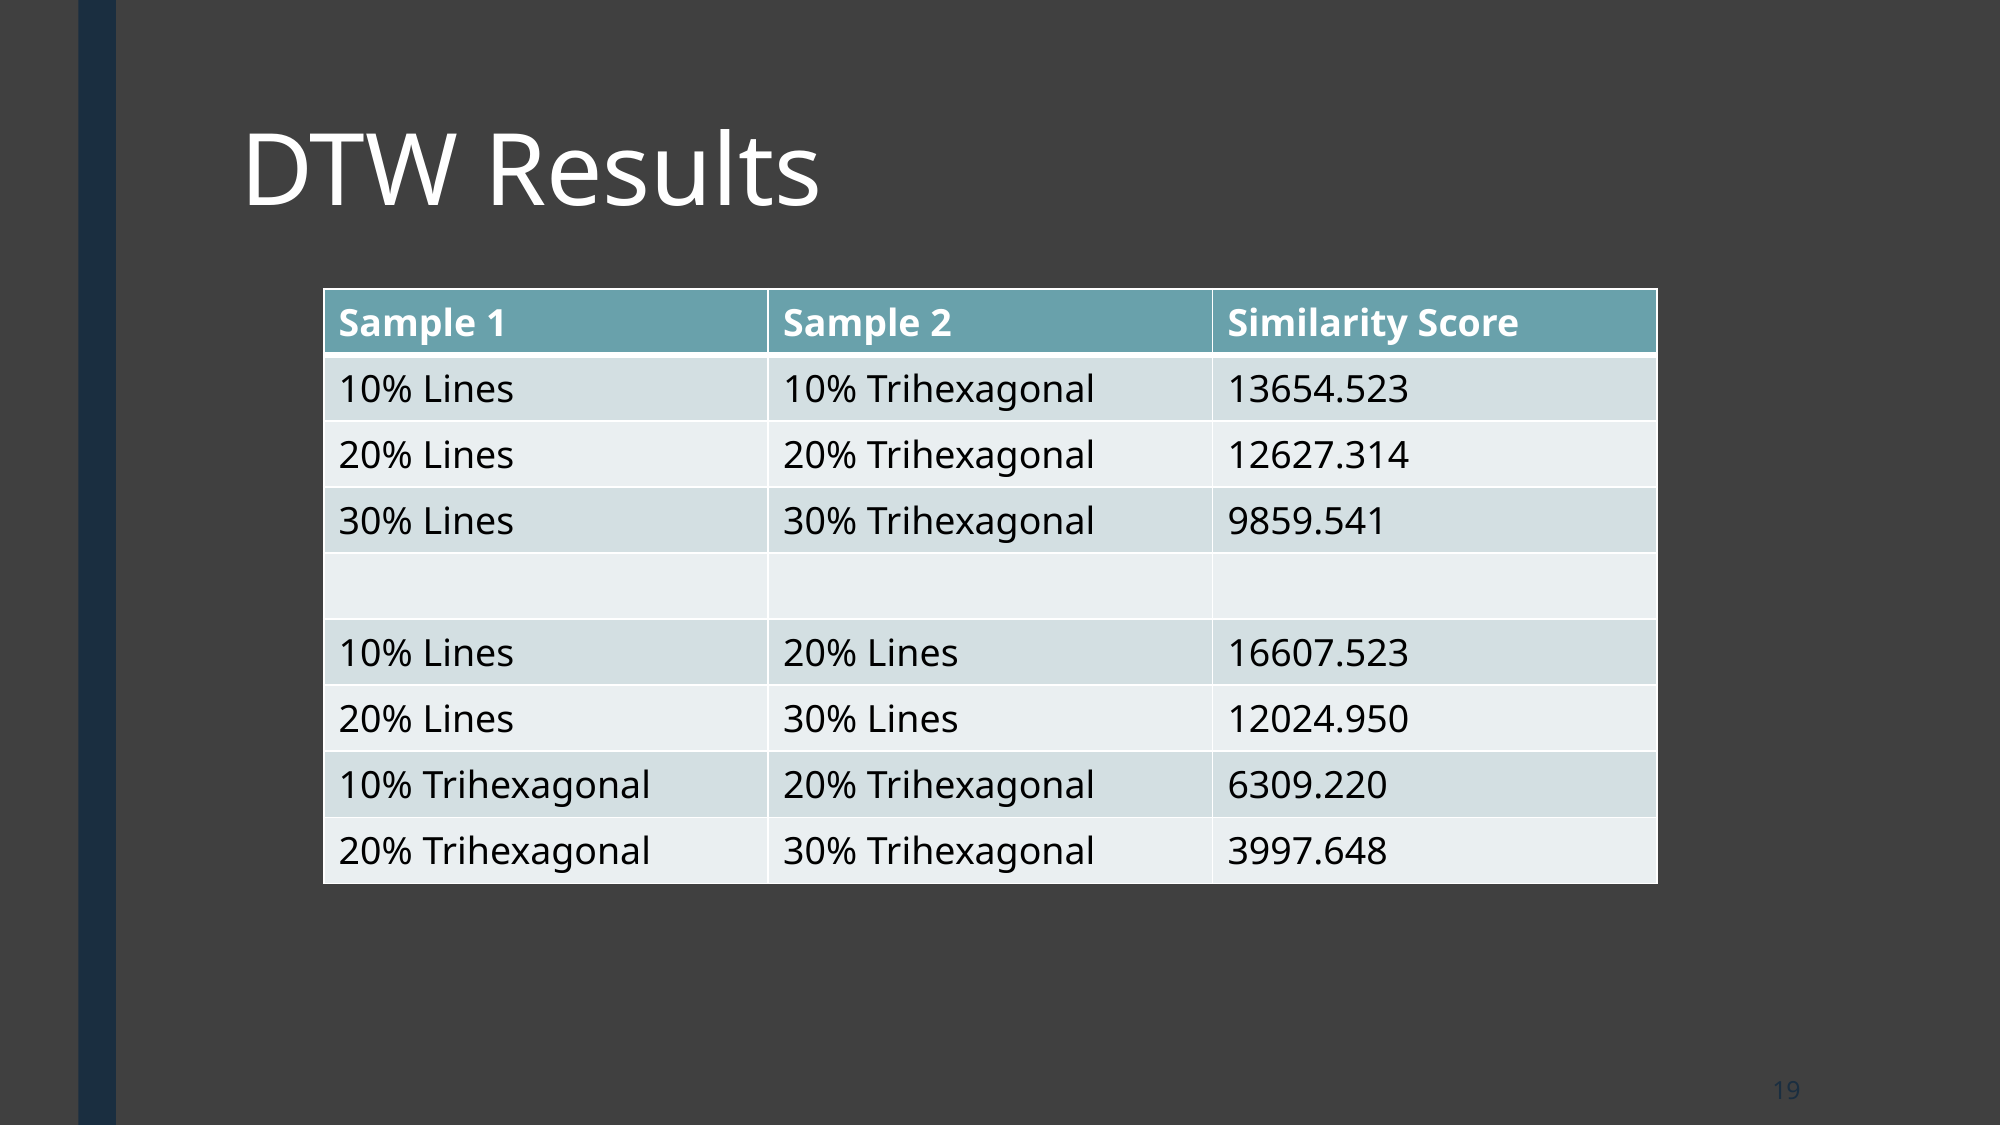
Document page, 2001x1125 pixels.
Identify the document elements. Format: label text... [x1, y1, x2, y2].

slide_number 19 [1553, 1058, 1816, 1125]
table_cell [1213, 554, 1656, 618]
table_cell [769, 554, 1212, 618]
table_cell 20% Trihexagonal [769, 422, 1212, 486]
table_cell 30% Trihexagonal [769, 488, 1212, 552]
table_header Similarity Score [1213, 290, 1656, 352]
table_cell 20% Lines [325, 422, 767, 486]
title DTW Results [225, 112, 1800, 357]
table_header Sample 2 [769, 290, 1212, 352]
table_cell 6309.220 [1213, 752, 1656, 817]
table_cell 30% Lines [769, 686, 1212, 750]
table_cell 10% Lines [325, 358, 767, 420]
table_cell 12627.314 [1213, 422, 1656, 486]
table_cell 10% Lines [325, 620, 767, 684]
table_cell 10% Trihexagonal [325, 752, 767, 817]
table_cell 9859.541 [1213, 488, 1656, 552]
table_cell 16607.523 [1213, 620, 1656, 684]
table_cell 13654.523 [1213, 358, 1656, 420]
table_cell 10% Trihexagonal [769, 358, 1212, 420]
table_cell 20% Trihexagonal [325, 818, 767, 883]
table_cell 12024.950 [1213, 686, 1656, 750]
table_cell 20% Lines [325, 686, 767, 750]
table_cell 3997.648 [1213, 818, 1656, 883]
table_cell 30% Trihexagonal [769, 818, 1212, 883]
table_cell 30% Lines [325, 488, 767, 552]
table_cell 20% Lines [769, 620, 1212, 684]
table_cell [325, 554, 767, 618]
table_cell 20% Trihexagonal [769, 752, 1212, 817]
table_header Sample 1 [325, 290, 767, 352]
